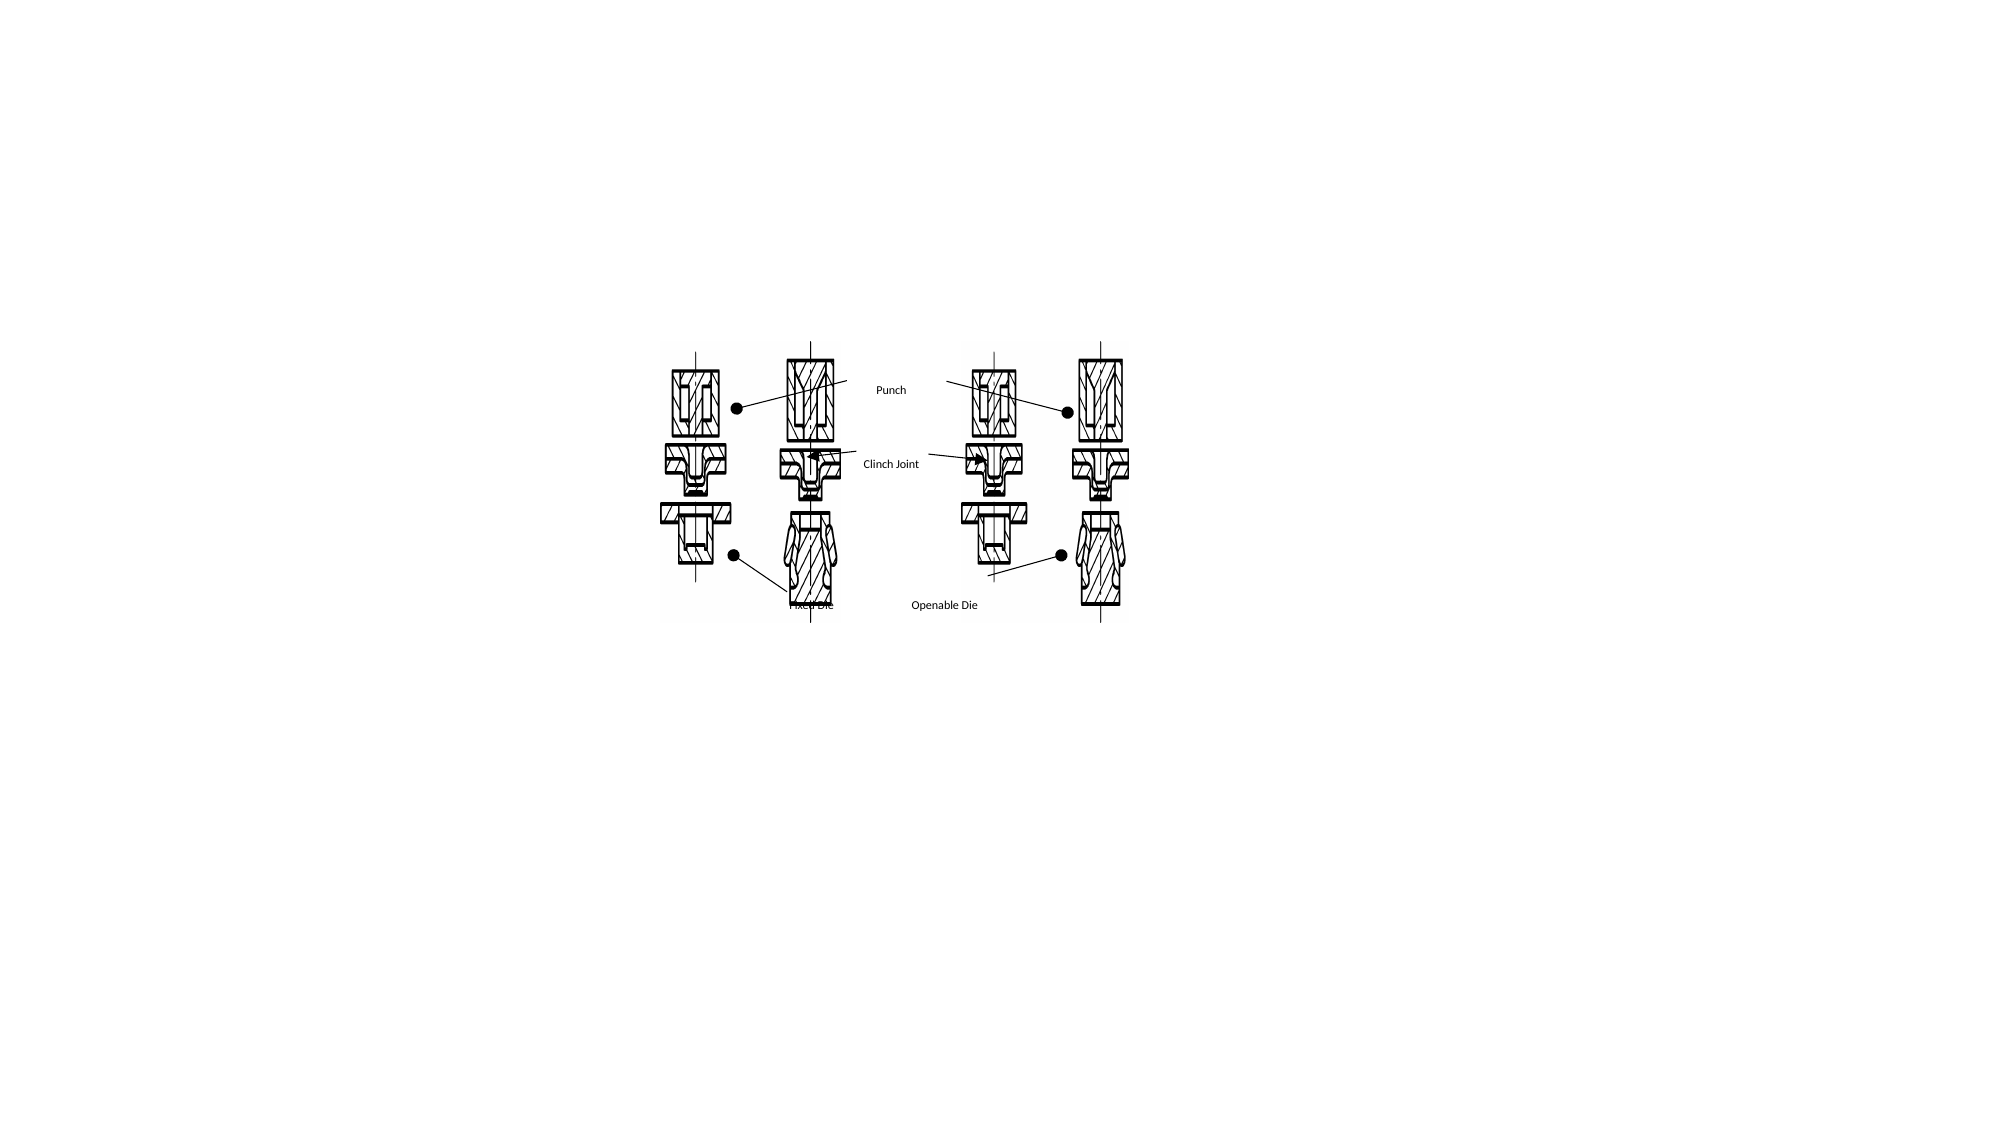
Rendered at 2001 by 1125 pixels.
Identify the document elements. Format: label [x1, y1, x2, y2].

text_box [660, 341, 1129, 623]
